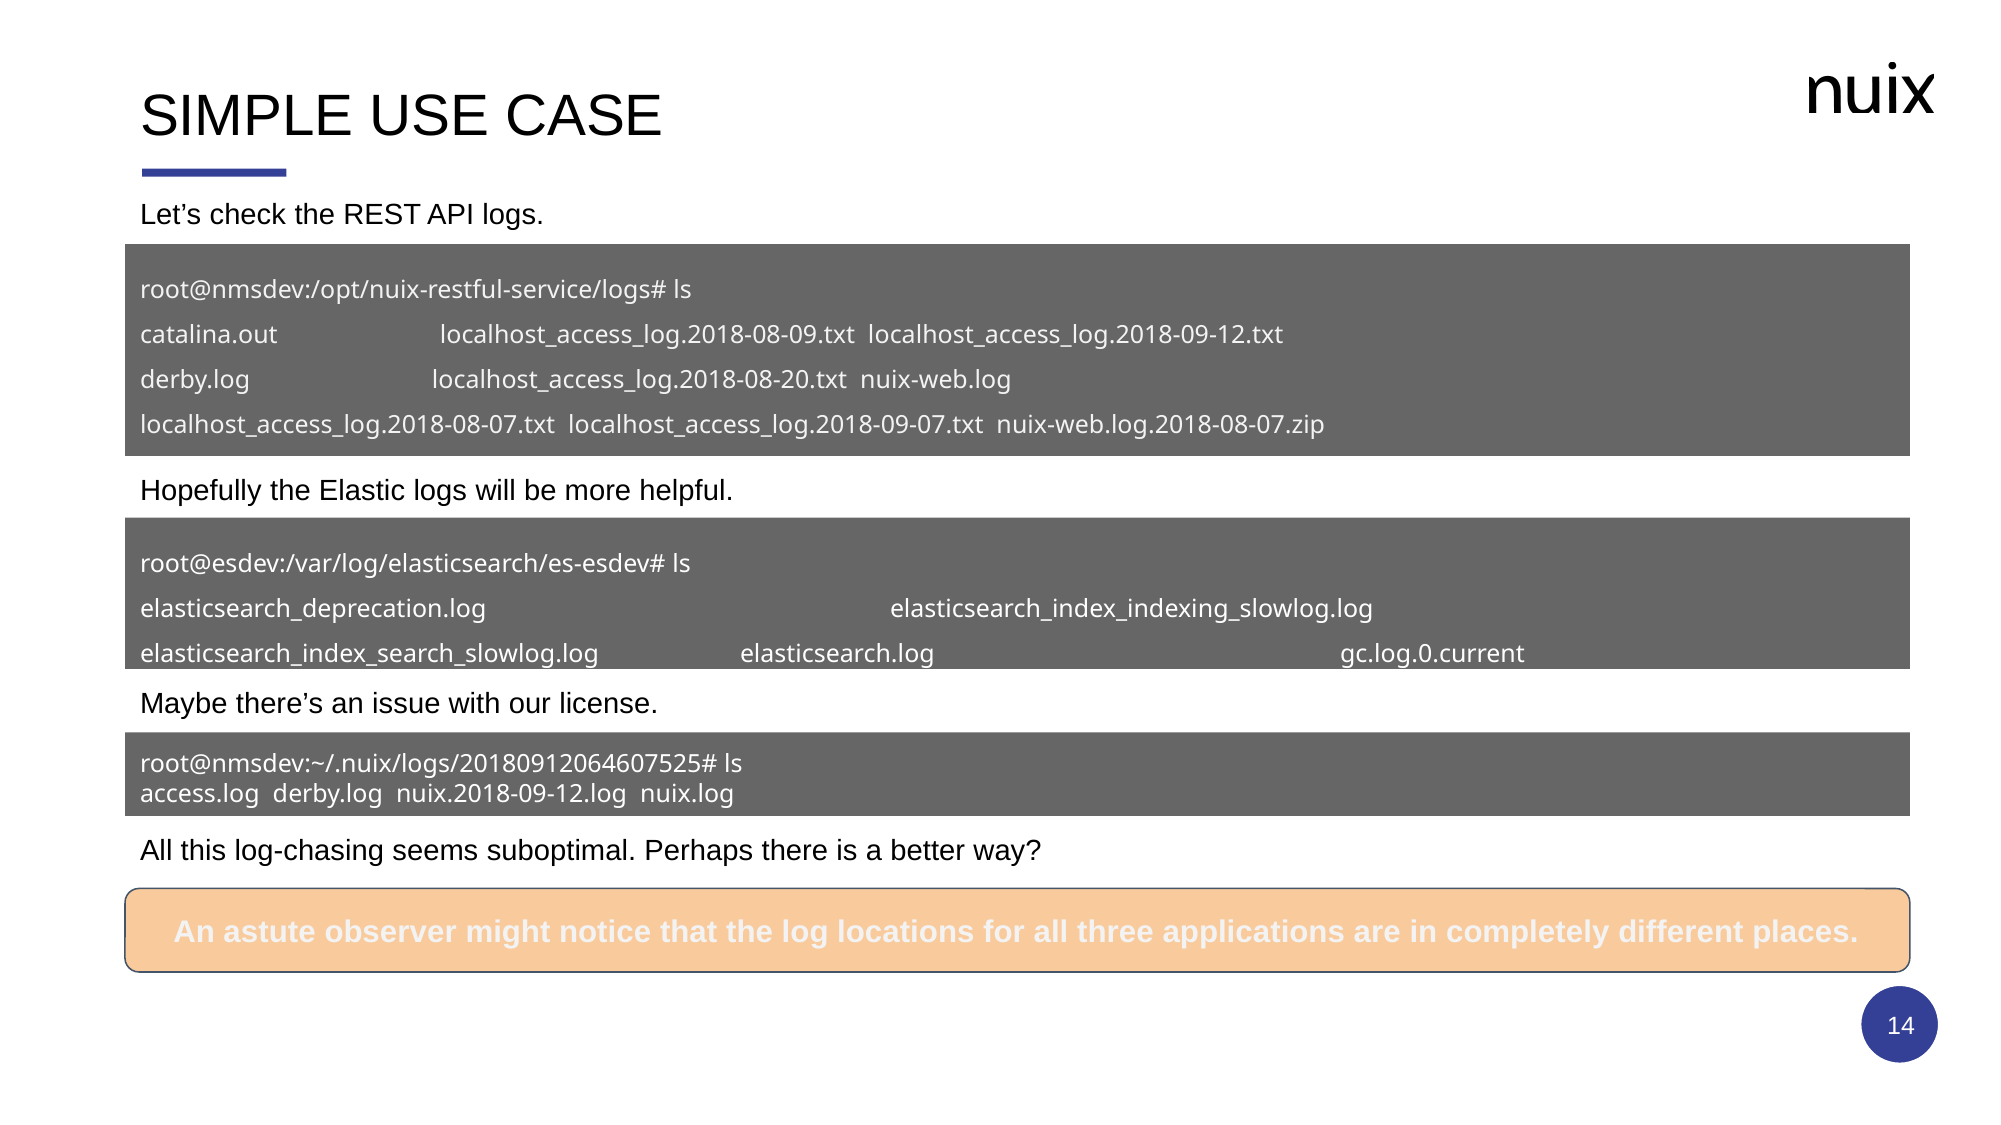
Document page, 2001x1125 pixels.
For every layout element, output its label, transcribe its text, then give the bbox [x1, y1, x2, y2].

text_box Let’s check the REST API logs. [125, 180, 1910, 245]
text_box All this log-chasing seems suboptimal. Perhaps there is a better way? [125, 815, 1910, 880]
text_box root@nmsdev:~/.nuix/logs/20180912064607525# ls access.log derby.log nuix.2018-09-12.log nuix.log [125, 733, 1910, 815]
text_box Maybe there’s an issue with our license. [125, 669, 1910, 733]
text_box Hopefully the Elastic logs will be more helpful. [125, 455, 1910, 517]
text_box An astute observer might notice that the log locations for all three applications are in completely different places. [125, 888, 1910, 972]
text_box root@nmsdev:/opt/nuix-restful-service/logs# ls catalina.out localhost_access_log.2018-08-09.txt localhost_access_log.2018-09-12.txt derby.log localhost_access_log.2018-08-20.txt nuix-web.log localhost_access_log.2018-08-07.txt localhost_access_log.2018-09-07.txt nuix-web.log.2018-08-07.zip [125, 245, 1910, 455]
picture [1809, 62, 1934, 113]
text_box root@esdev:/var/log/elasticsearch/es-esdev# ls elasticsearch_deprecation.log elasticsearch_index_indexing_slowlog.log elasticsearch_index_search_slowlog.log elasticsearch.log gc.log.0.current [125, 517, 1910, 669]
title SIMPLE USE CASE [125, 69, 1773, 180]
